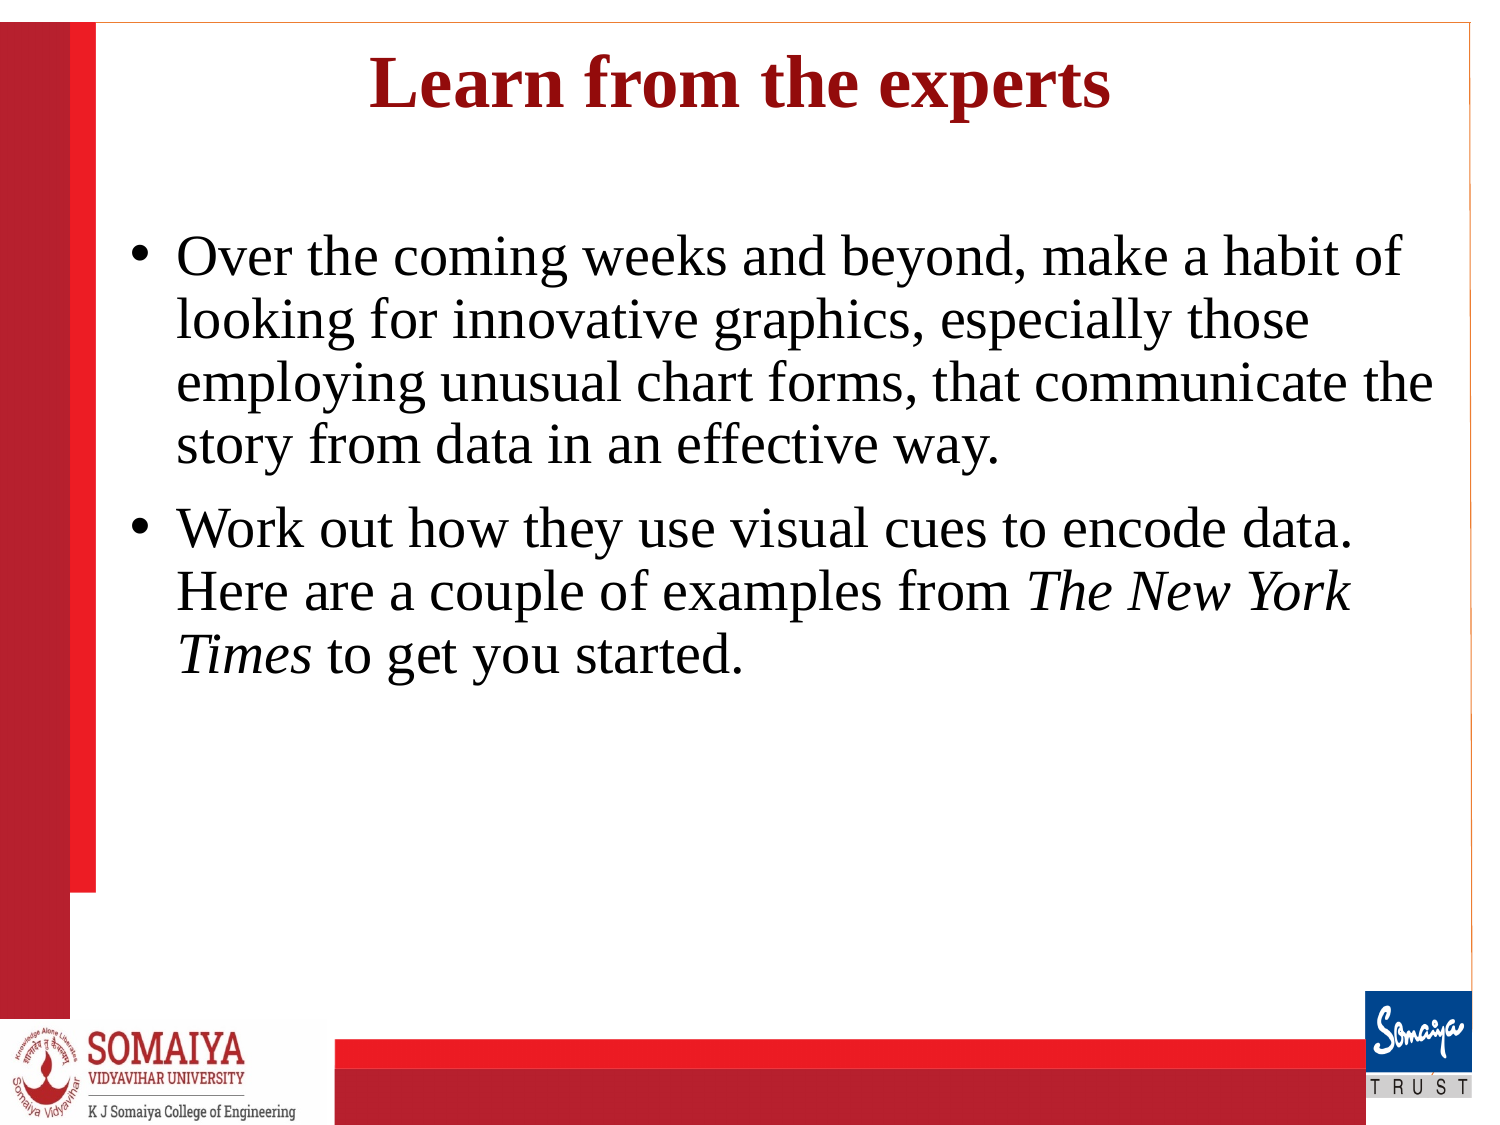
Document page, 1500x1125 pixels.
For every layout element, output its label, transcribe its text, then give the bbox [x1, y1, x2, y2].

picture [1365, 991, 1472, 1098]
list Over the coming weeks and beyond, make a habit of looking for innovative graphics, especially those employing unusual chart forms, that communicate the story from data in an effective way. Work out how they use visual cues to encode data. Here are a couple of examples from The New York Times to get you started. [114, 217, 1465, 960]
title Learn from the experts [134, 35, 1349, 179]
picture [0, 22, 327, 1125]
picture [335, 1040, 1365, 1125]
